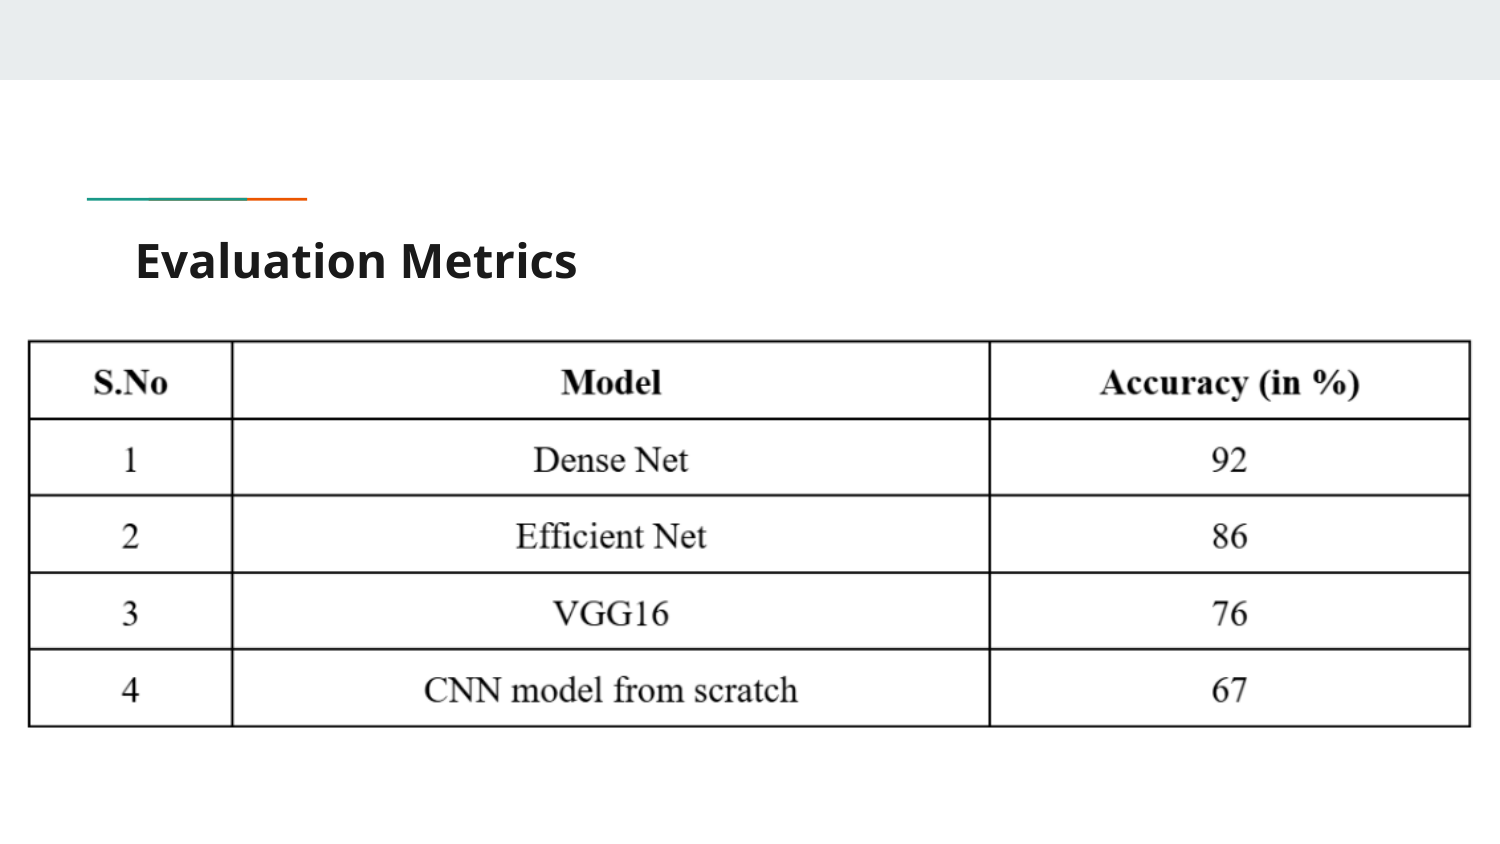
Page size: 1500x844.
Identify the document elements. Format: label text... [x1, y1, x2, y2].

picture [24, 328, 1476, 730]
title Evaluation Metrics [119, 216, 1381, 305]
